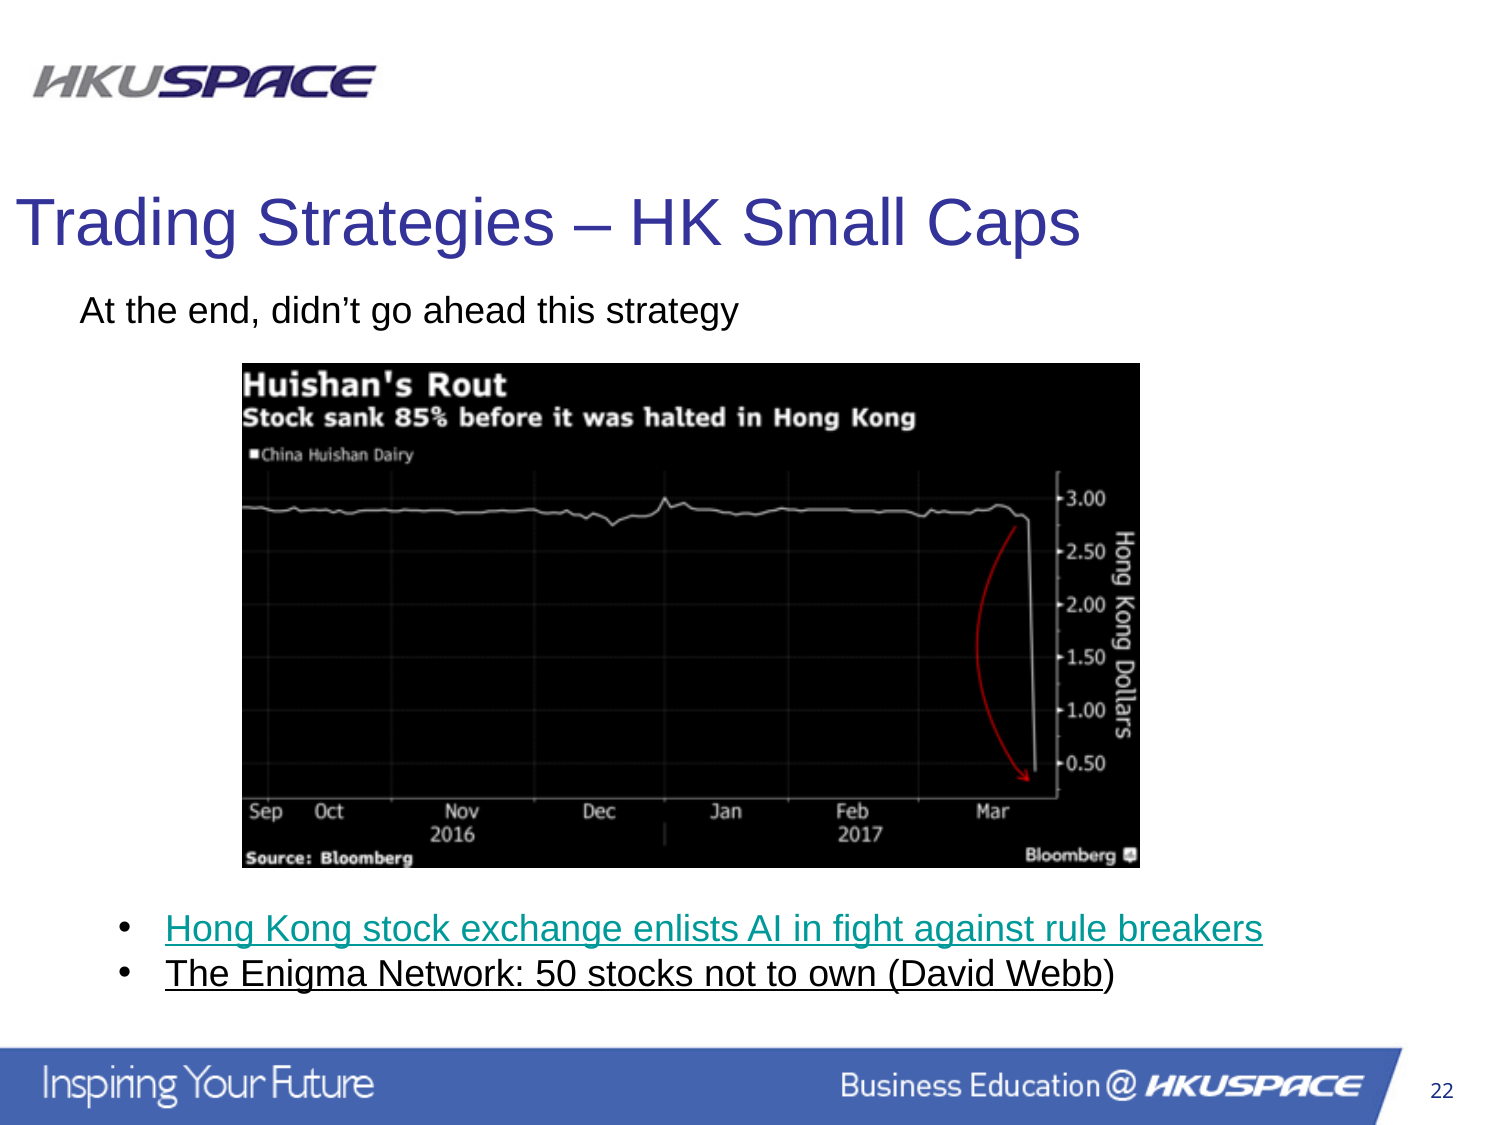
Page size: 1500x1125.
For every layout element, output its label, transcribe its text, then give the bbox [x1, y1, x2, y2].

title Trading Strategies – HK Small Caps [0, 101, 1325, 266]
text_box At the end, didn’t go ahead this strategy [64, 278, 1223, 457]
picture [0, 0, 1500, 1125]
slide_number 22 [1415, 1070, 1499, 1125]
text_box Hong Kong stock exchange enlists AI in fight against rule breakers The Enigma Network: 50 stocks not to own (David Webb) [103, 896, 1279, 1047]
